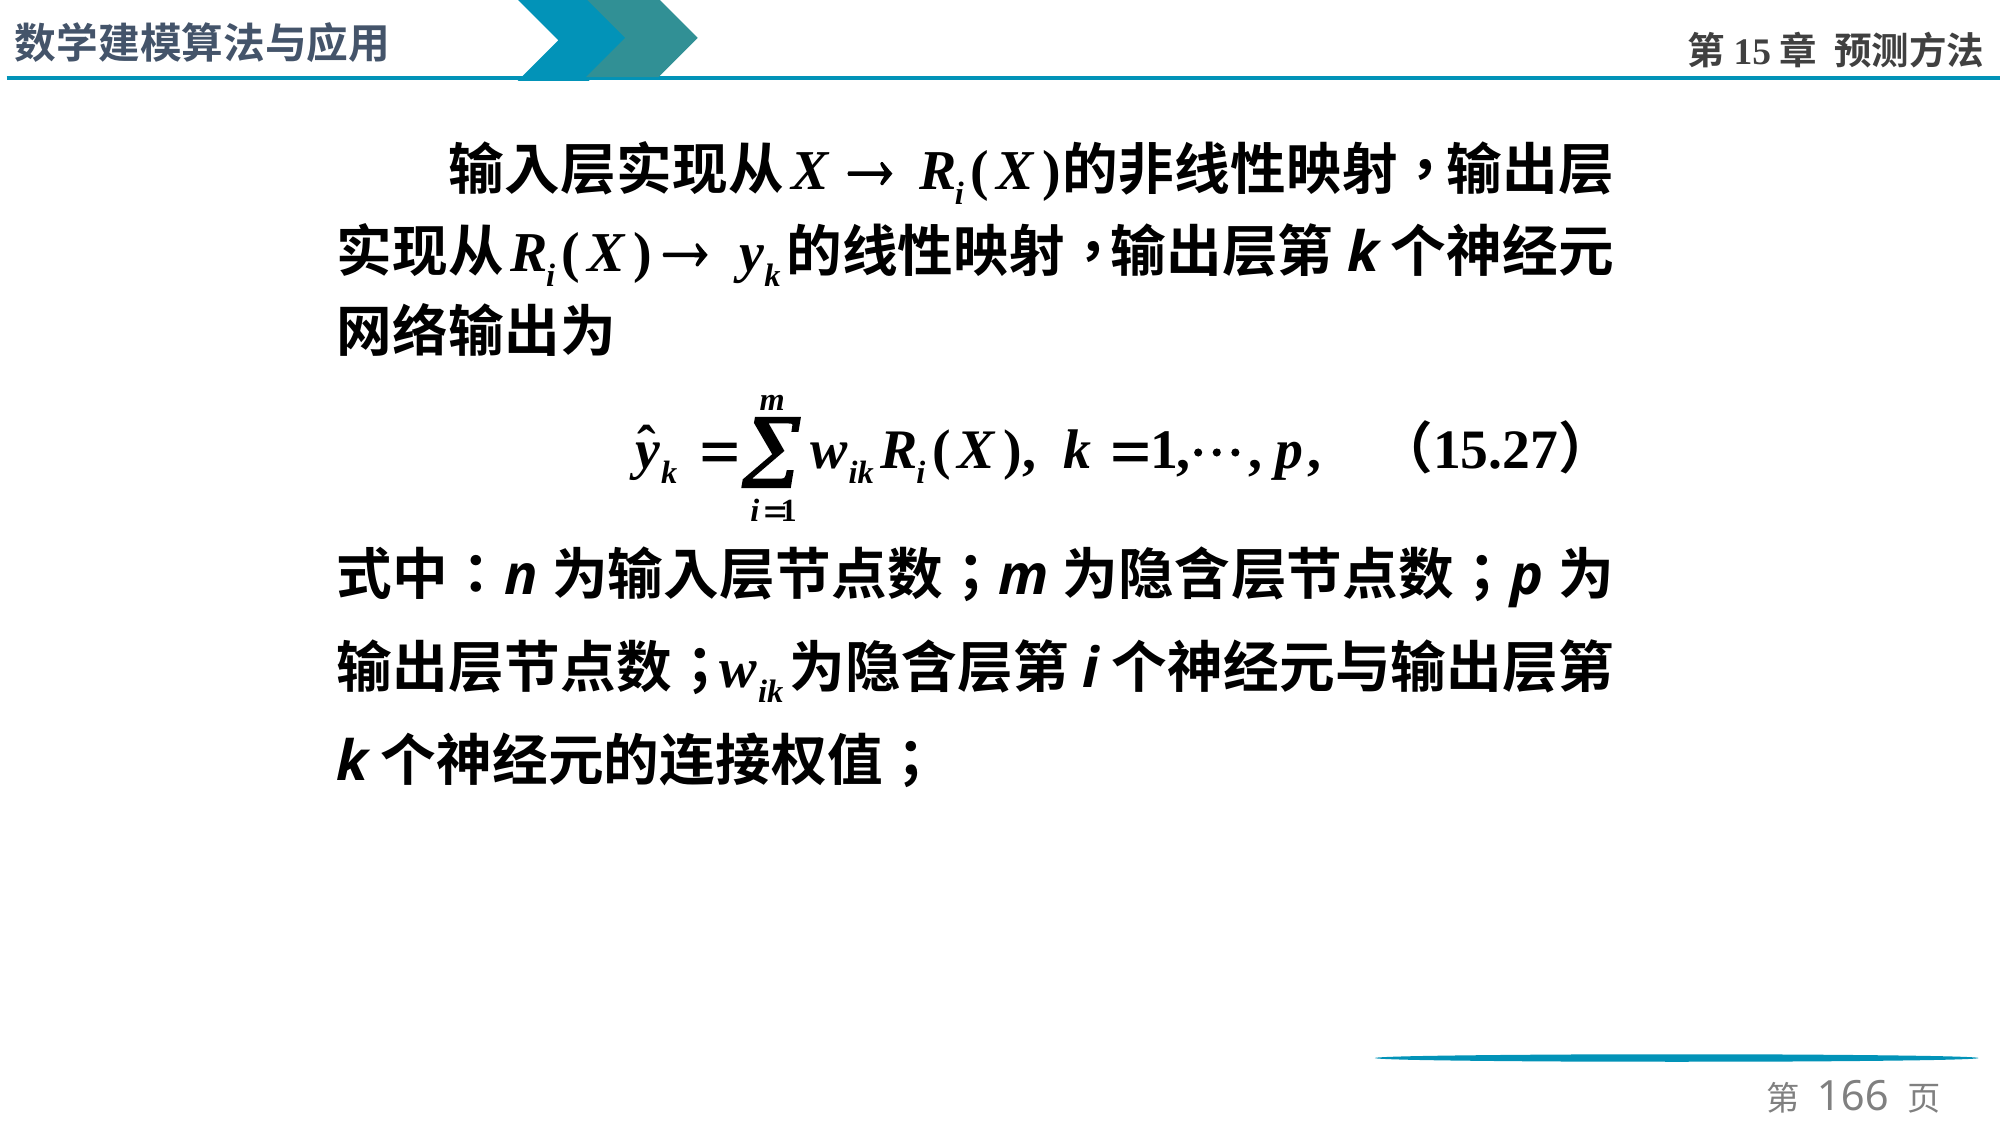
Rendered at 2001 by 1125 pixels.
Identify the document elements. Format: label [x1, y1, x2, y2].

text_box [336, 132, 1613, 811]
